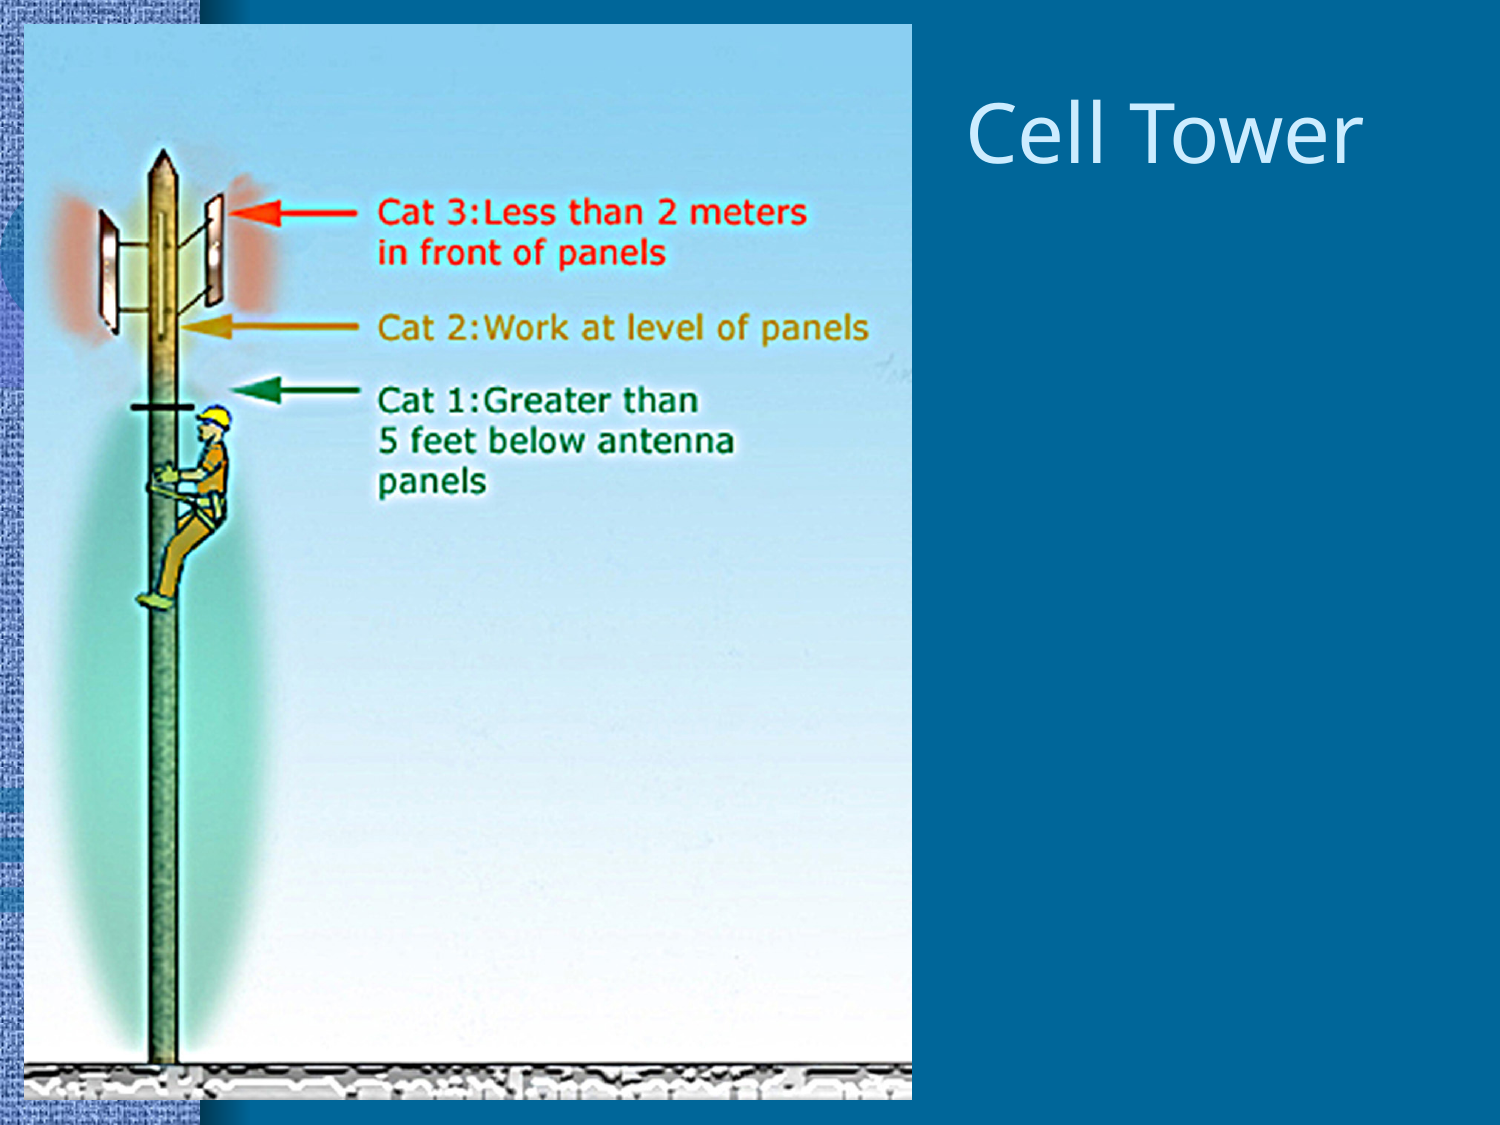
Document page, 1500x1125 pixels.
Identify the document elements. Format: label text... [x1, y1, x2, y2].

picture [0, 0, 911, 1125]
text_box Cell Tower [950, 72, 1381, 188]
